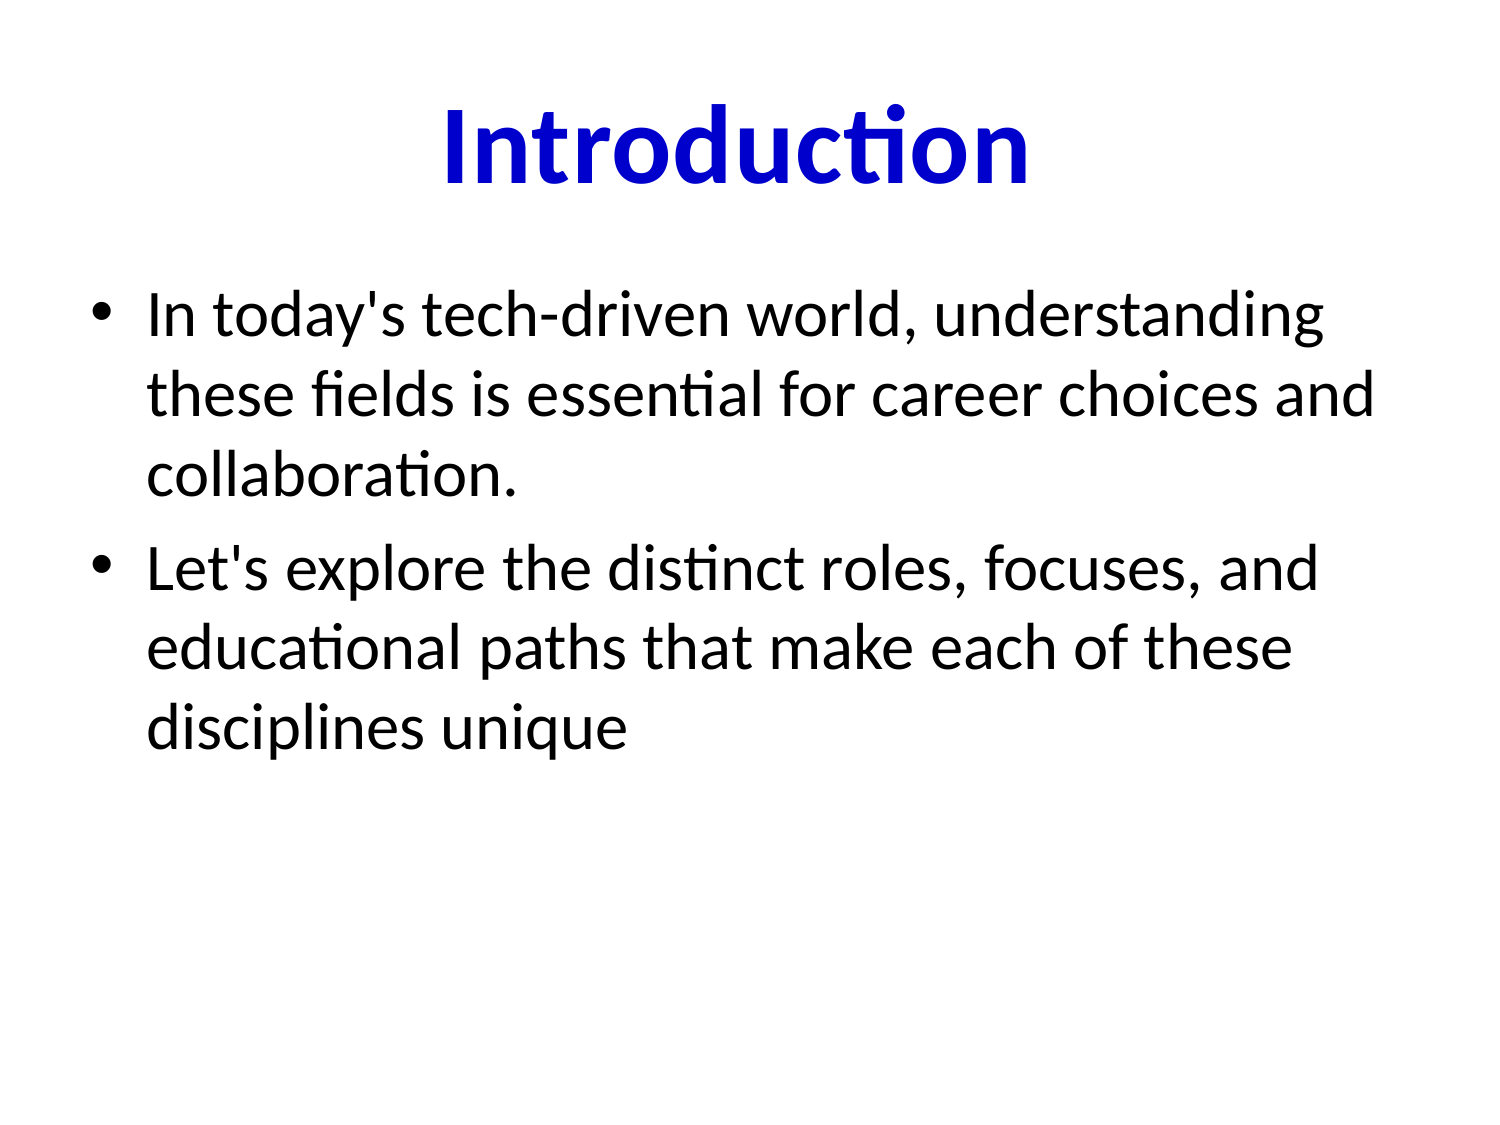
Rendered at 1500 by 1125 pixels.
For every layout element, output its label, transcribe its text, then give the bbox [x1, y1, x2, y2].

title Introduction [75, 45, 1425, 233]
list In today's tech-driven world, understanding these fields is essential for career choices and collaboration. Let's explore the distinct roles, focuses, and educational paths that make each of these disciplines unique [75, 262, 1425, 1005]
